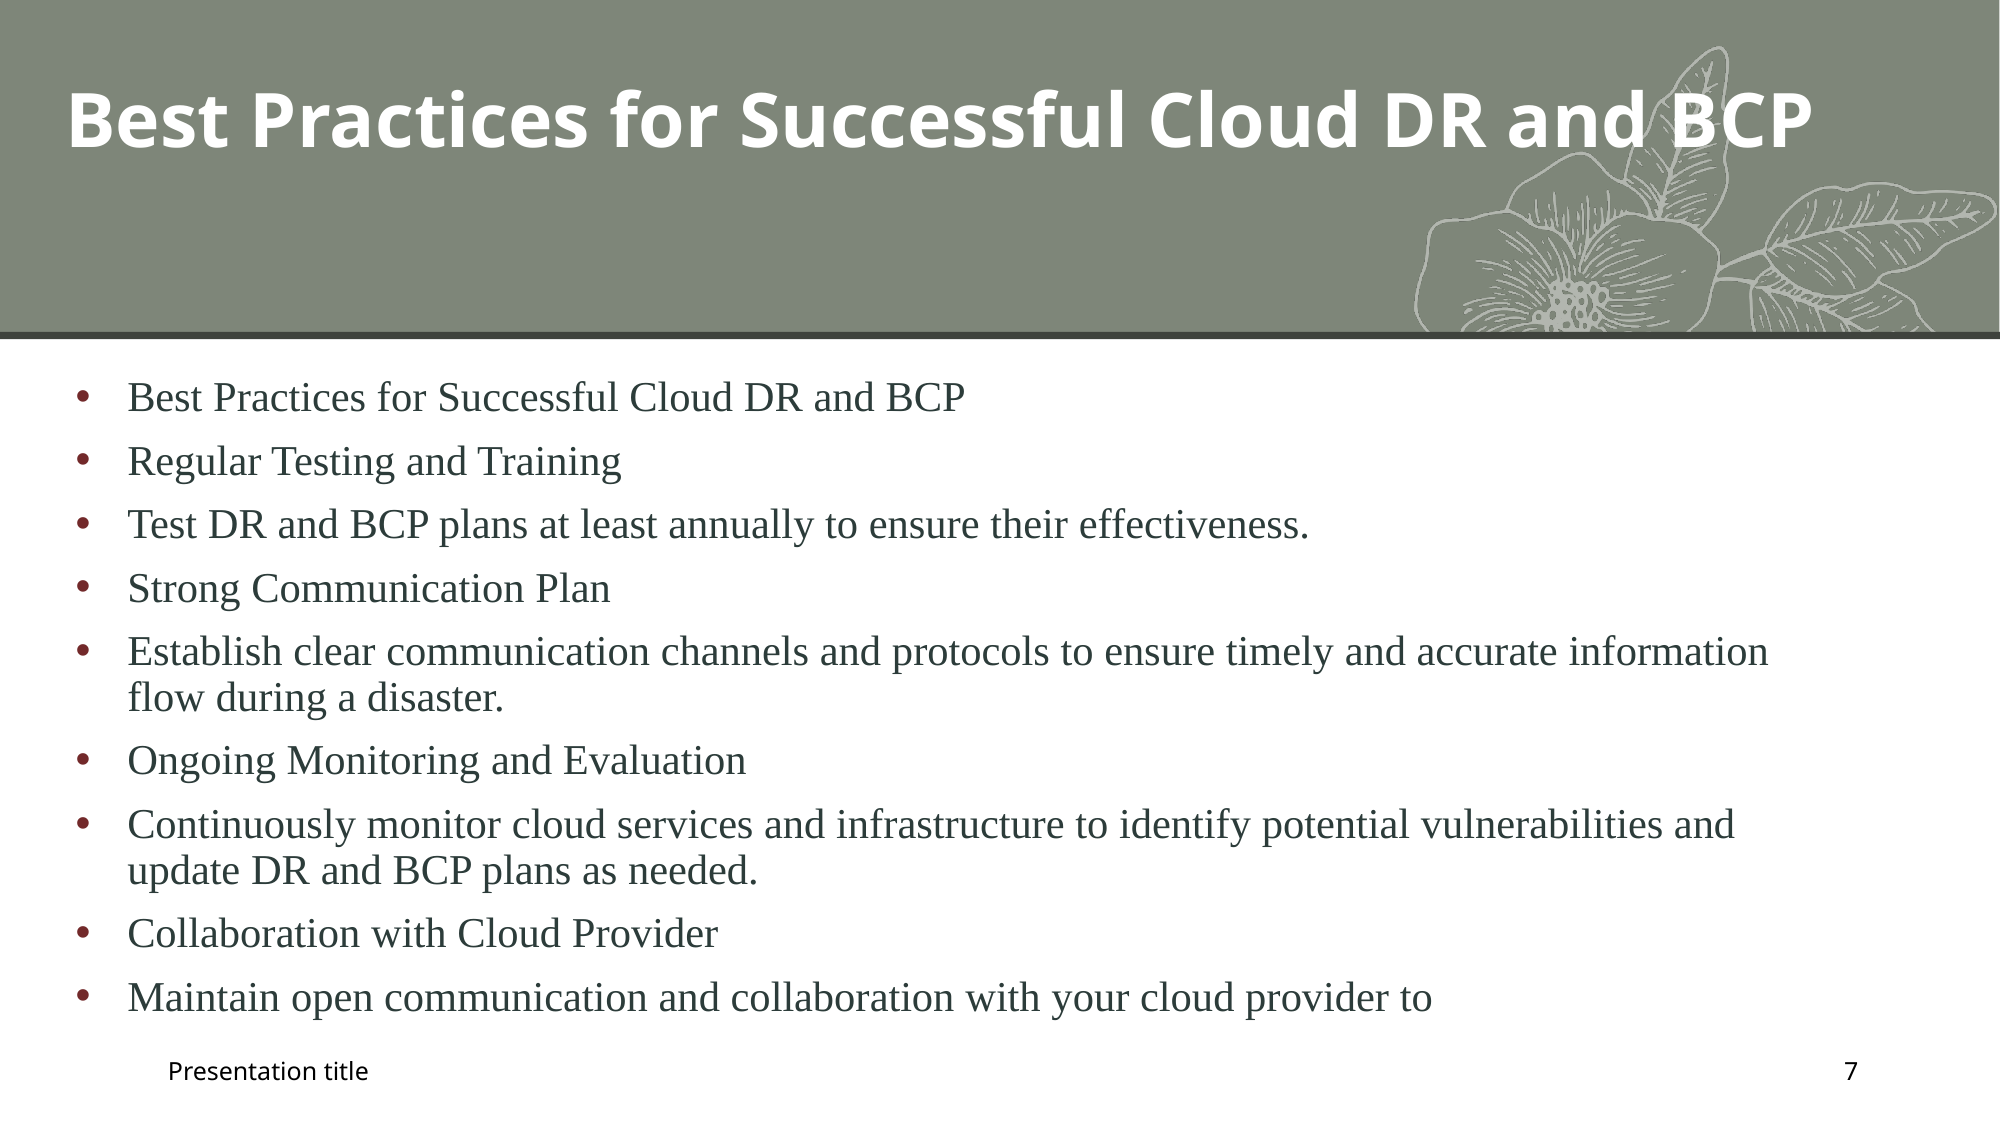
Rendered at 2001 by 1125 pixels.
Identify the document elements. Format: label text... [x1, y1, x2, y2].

list Best Practices for Successful Cloud DR and BCP Regular Testing and Training Test DR and BCP plans at least annually to ensure their effectiveness. Strong Communication Plan Establish clear communication channels and protocols to ensure timely and accurate information flow during a disaster. Ongoing Monitoring and Evaluation Continuously monitor cloud services and infrastructure to identify potential vulnerabilities and update DR and BCP plans as needed. Collaboration with Cloud Provider Maintain open communication and collaboration with your cloud provider to [60, 367, 1849, 1029]
picture [1389, 21, 2001, 336]
footer Presentation title [153, 1042, 828, 1103]
slide_number 7 [1744, 1042, 1874, 1103]
title Best Practices for Successful Cloud DR and BCP [50, 37, 1839, 300]
